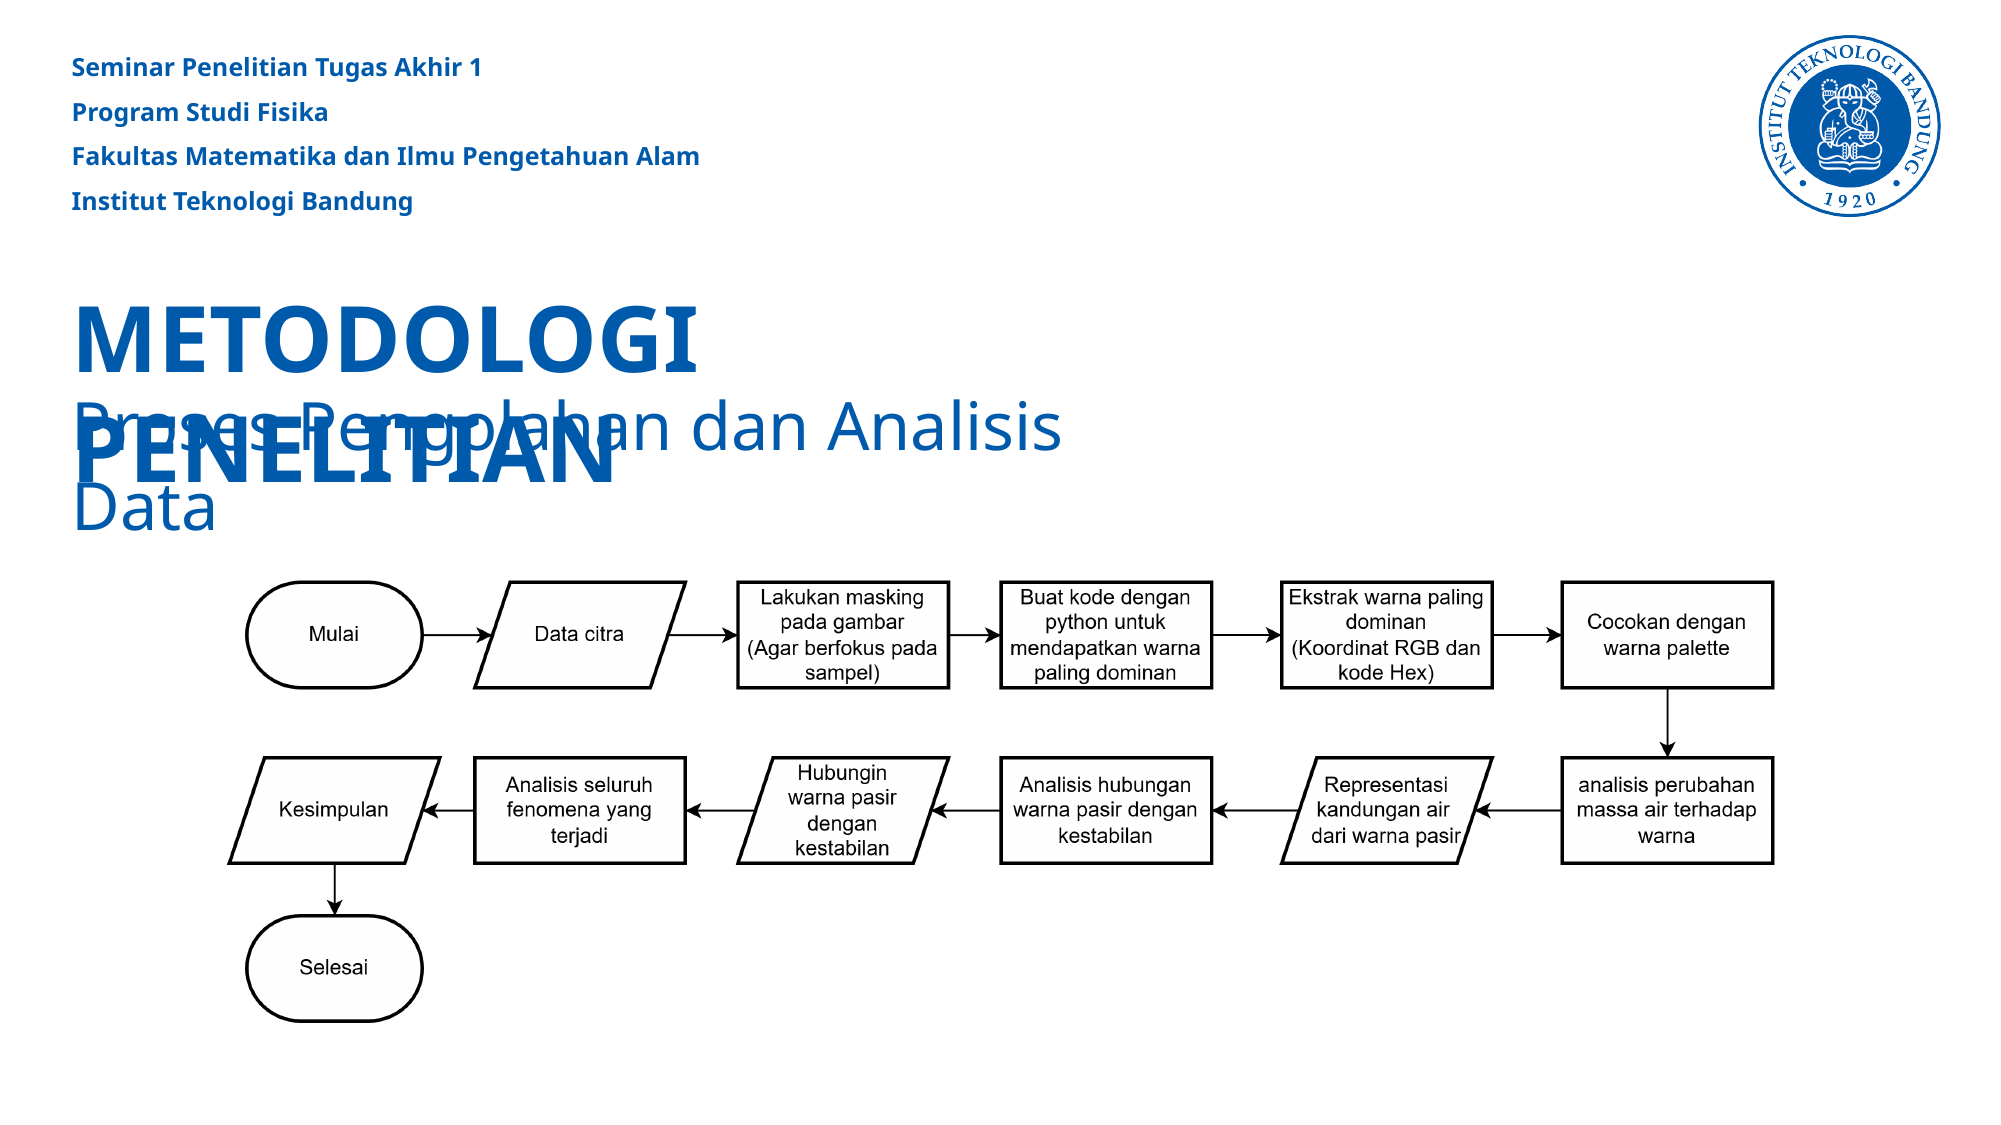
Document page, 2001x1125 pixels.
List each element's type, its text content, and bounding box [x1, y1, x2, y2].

text_box METODOLOGI PENELITIAN [56, 273, 1214, 376]
text_box Proses Pengolahan dan Analisis Data [56, 376, 1214, 551]
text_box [56, 28, 1944, 222]
picture [208, 561, 1792, 1042]
